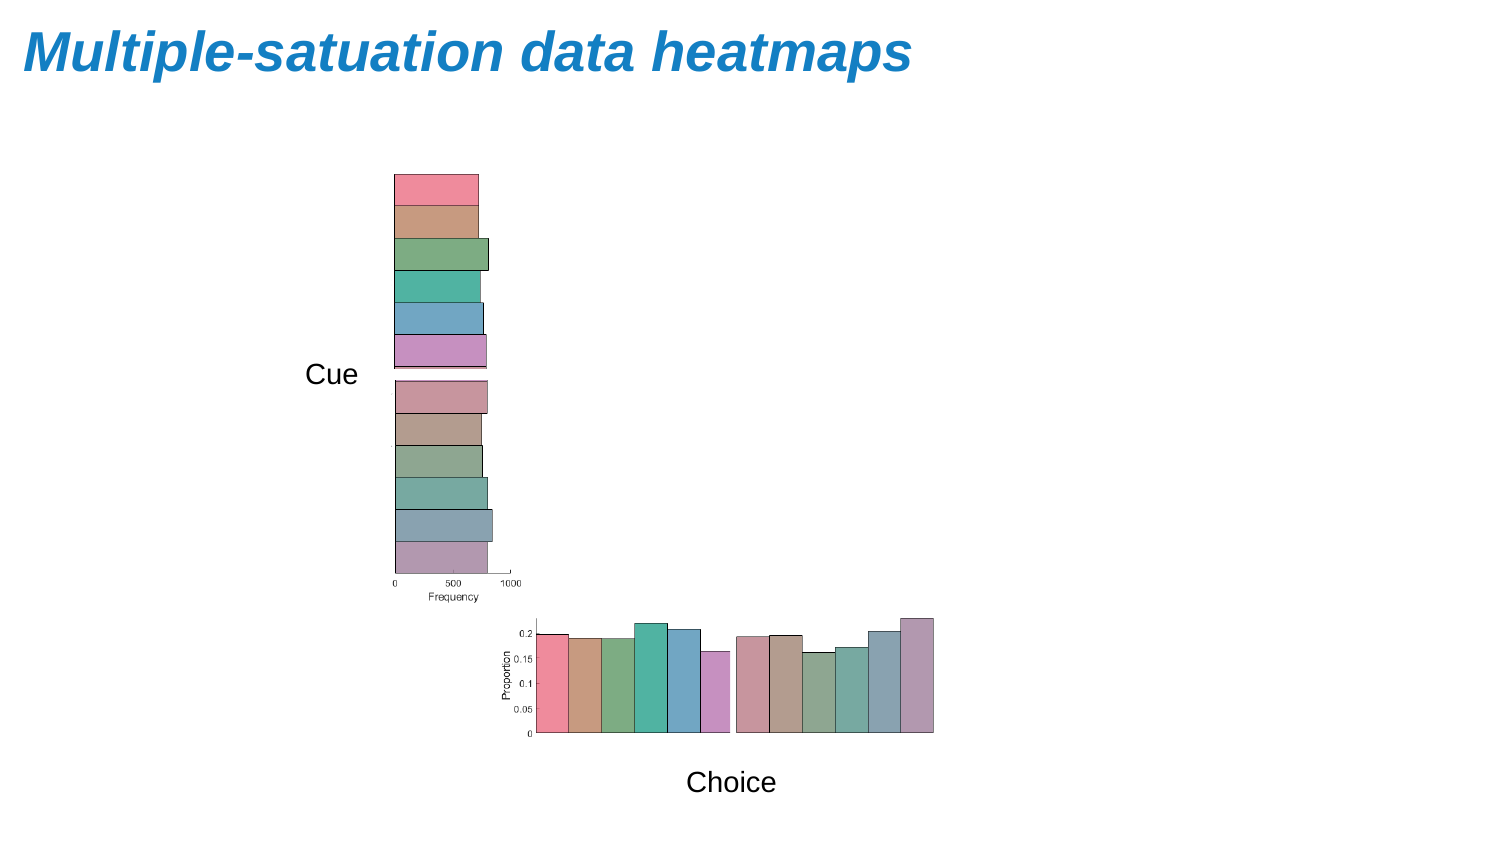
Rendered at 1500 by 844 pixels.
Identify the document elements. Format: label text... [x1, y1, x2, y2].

text_box Cue [232, 340, 374, 406]
picture [391, 109, 515, 369]
title Multiple-satuation data heatmaps [8, 0, 1225, 98]
picture [736, 603, 995, 737]
picture [391, 380, 731, 737]
text_box Choice [661, 748, 802, 814]
